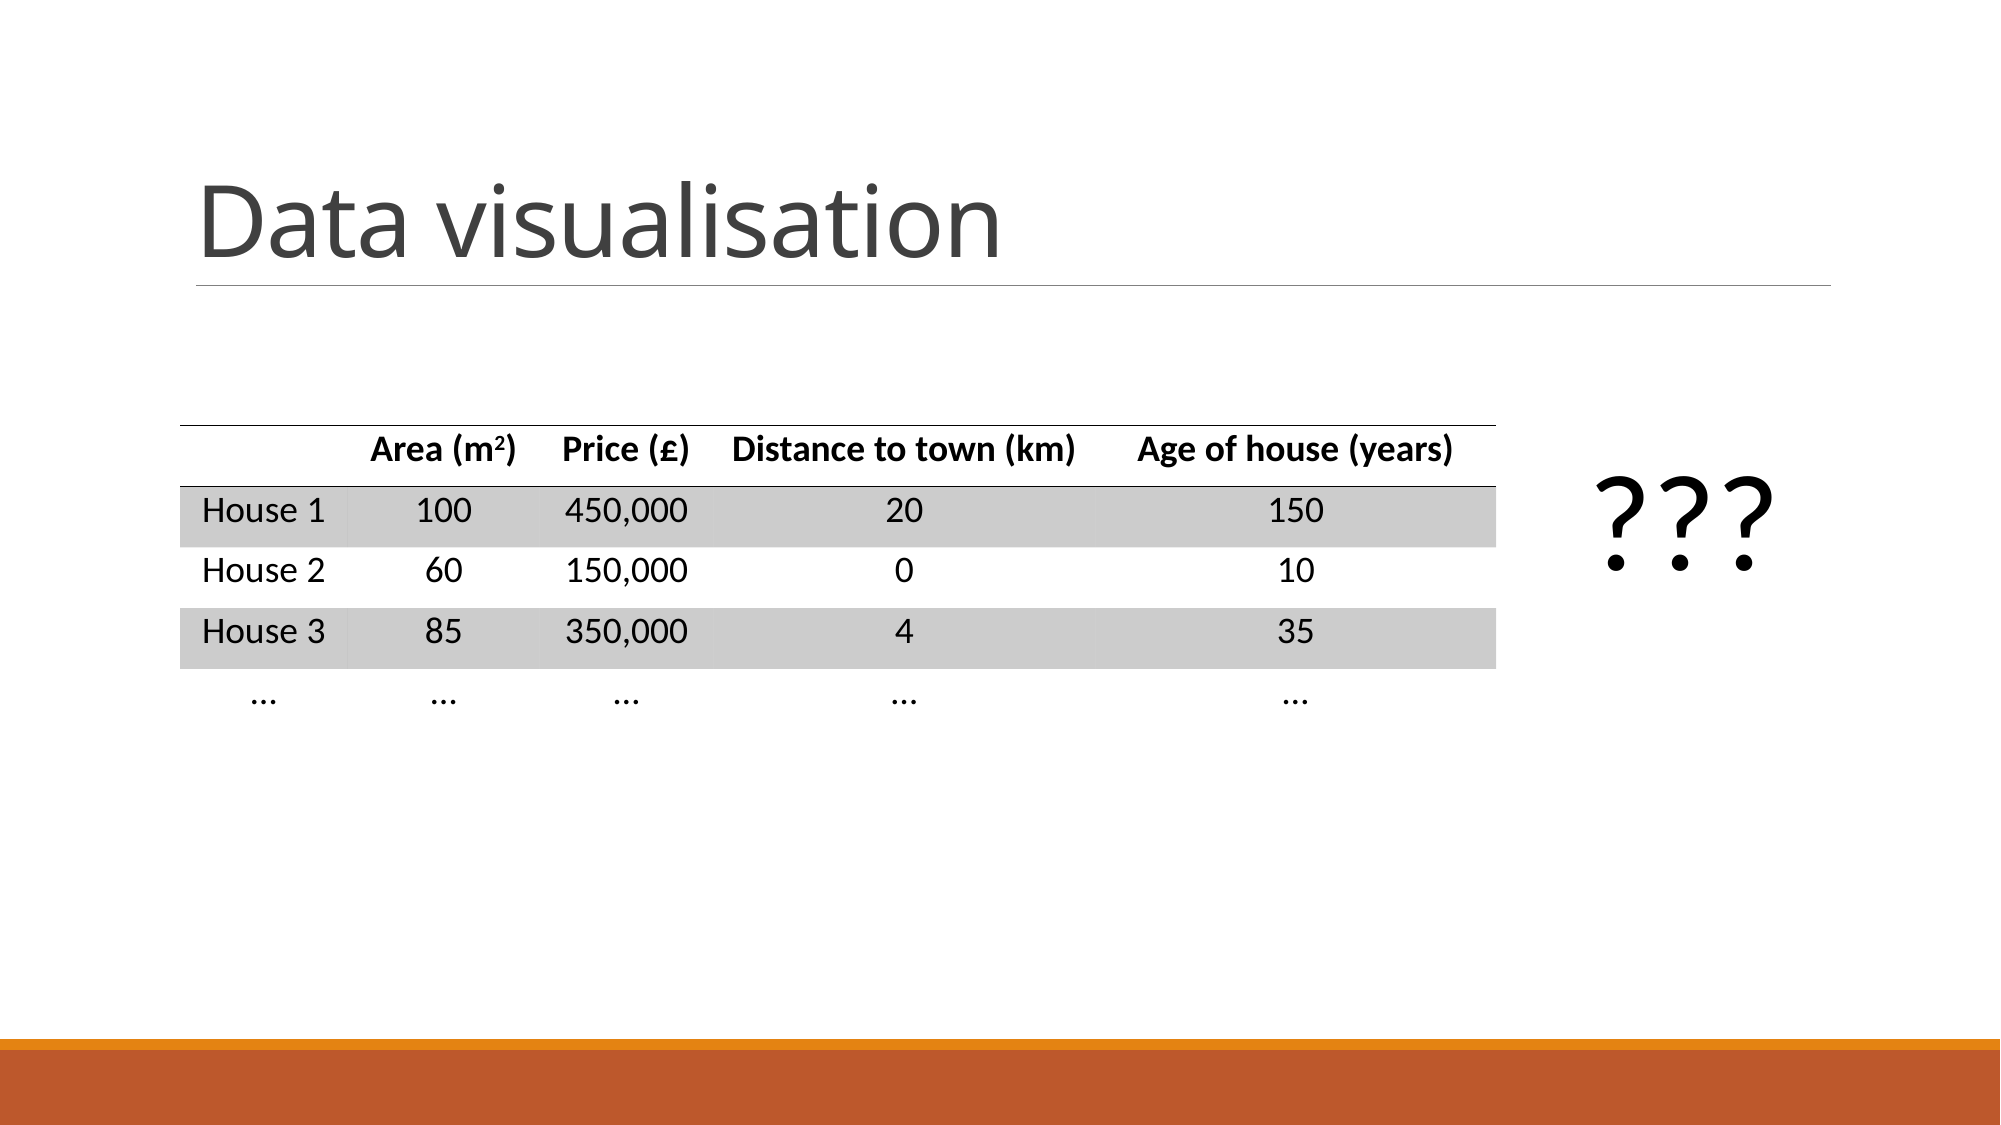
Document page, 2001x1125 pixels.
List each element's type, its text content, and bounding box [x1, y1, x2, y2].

table_cell 10 [1095, 547, 1496, 608]
text_box ??? [1574, 425, 1928, 606]
table_cell House 1 [180, 487, 348, 547]
title Data visualisation [180, 47, 1830, 285]
table_header Distance to town (km) [713, 426, 1095, 486]
table_cell House 2 [180, 547, 348, 608]
table_header Age of house (years) [1095, 426, 1496, 486]
table_cell 150 [1095, 487, 1496, 547]
table_cell 100 [348, 487, 540, 547]
table_cell 150,000 [540, 547, 713, 608]
table_cell … [180, 669, 348, 730]
table_cell 20 [713, 487, 1095, 547]
table_cell 35 [1095, 608, 1496, 669]
table_header [180, 426, 348, 486]
table_cell 60 [348, 547, 540, 608]
table_cell … [1095, 669, 1496, 730]
table_cell 85 [348, 608, 540, 669]
table_cell 4 [713, 608, 1095, 669]
table_cell House 3 [180, 608, 348, 669]
table_header Price (£) [540, 426, 713, 486]
table_cell 450,000 [540, 487, 713, 547]
table_cell 350,000 [540, 608, 713, 669]
table_cell … [348, 669, 540, 730]
table_cell 0 [713, 547, 1095, 608]
table_cell … [540, 669, 713, 730]
table_cell … [713, 669, 1095, 730]
table_header Area (m2) [348, 426, 540, 486]
